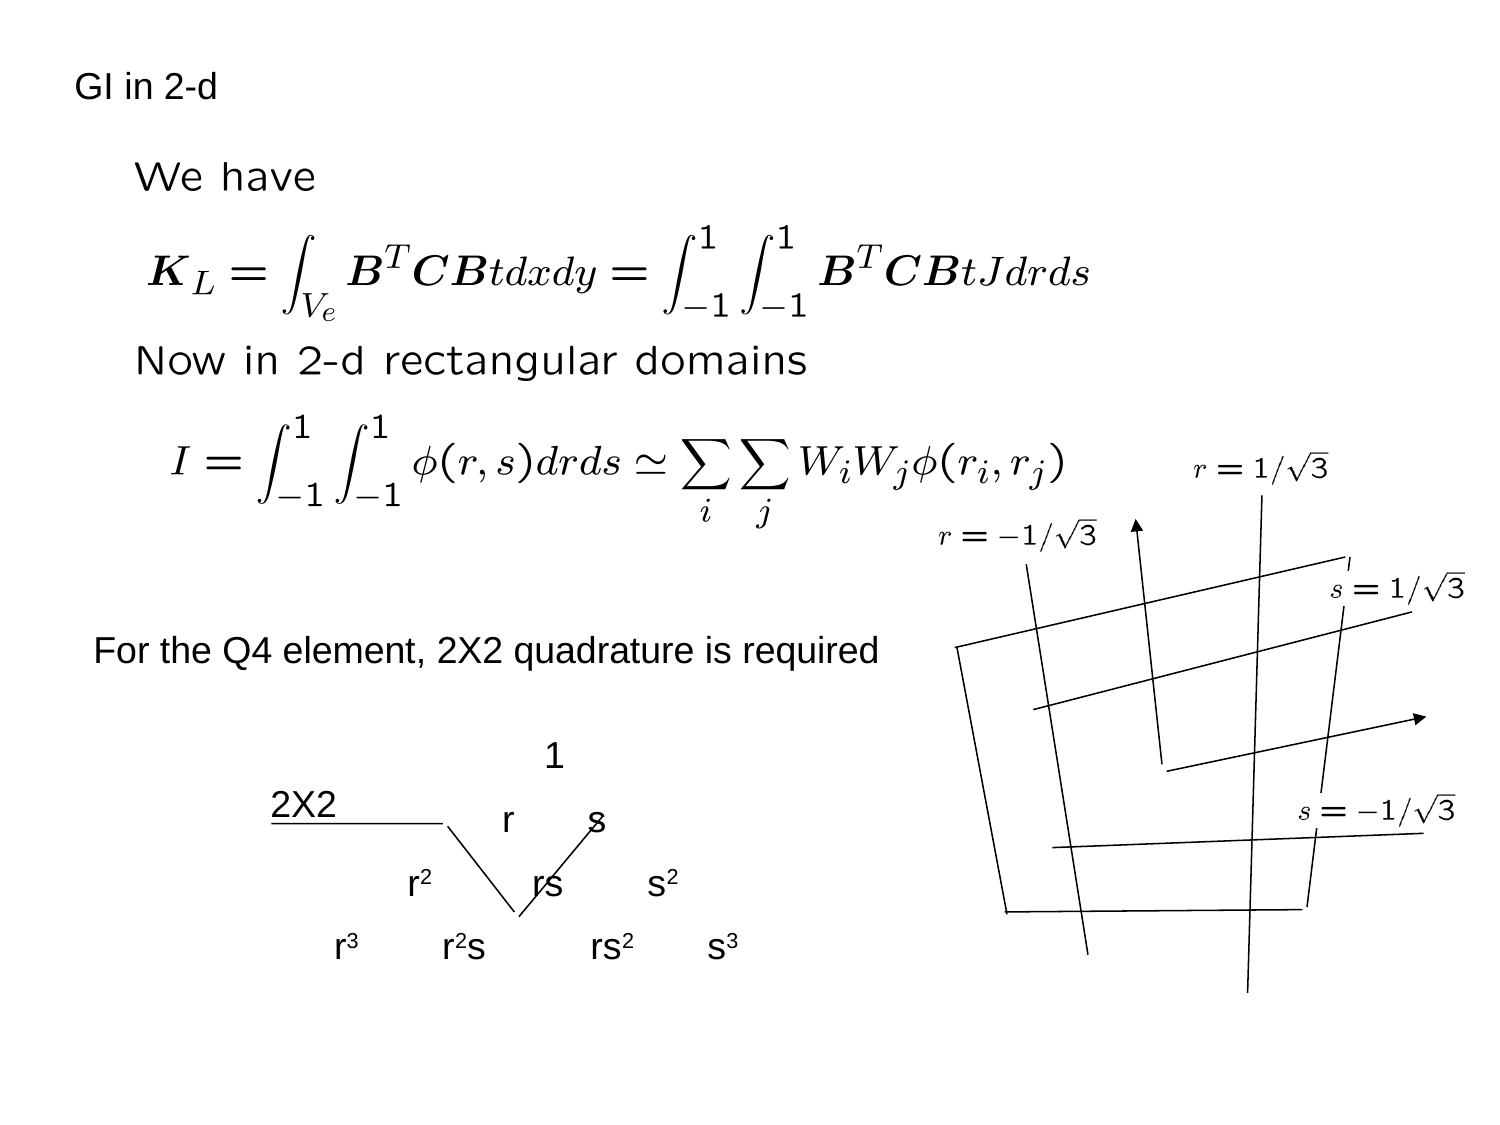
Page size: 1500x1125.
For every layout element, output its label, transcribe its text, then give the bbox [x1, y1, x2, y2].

picture [1297, 792, 1457, 828]
picture [1330, 570, 1466, 606]
text_box 1 r s r2 rs s2 r3 r2s rs2 s3 [214, 723, 819, 975]
picture [1192, 450, 1330, 486]
text_box [1166, 713, 1427, 772]
text_box 2X2 [255, 773, 461, 833]
text_box GI in 2-d [59, 54, 855, 115]
text_box For the Q4 element, 2X2 quadrature is required [78, 618, 896, 679]
text_box [1130, 518, 1163, 765]
picture [133, 160, 1098, 554]
